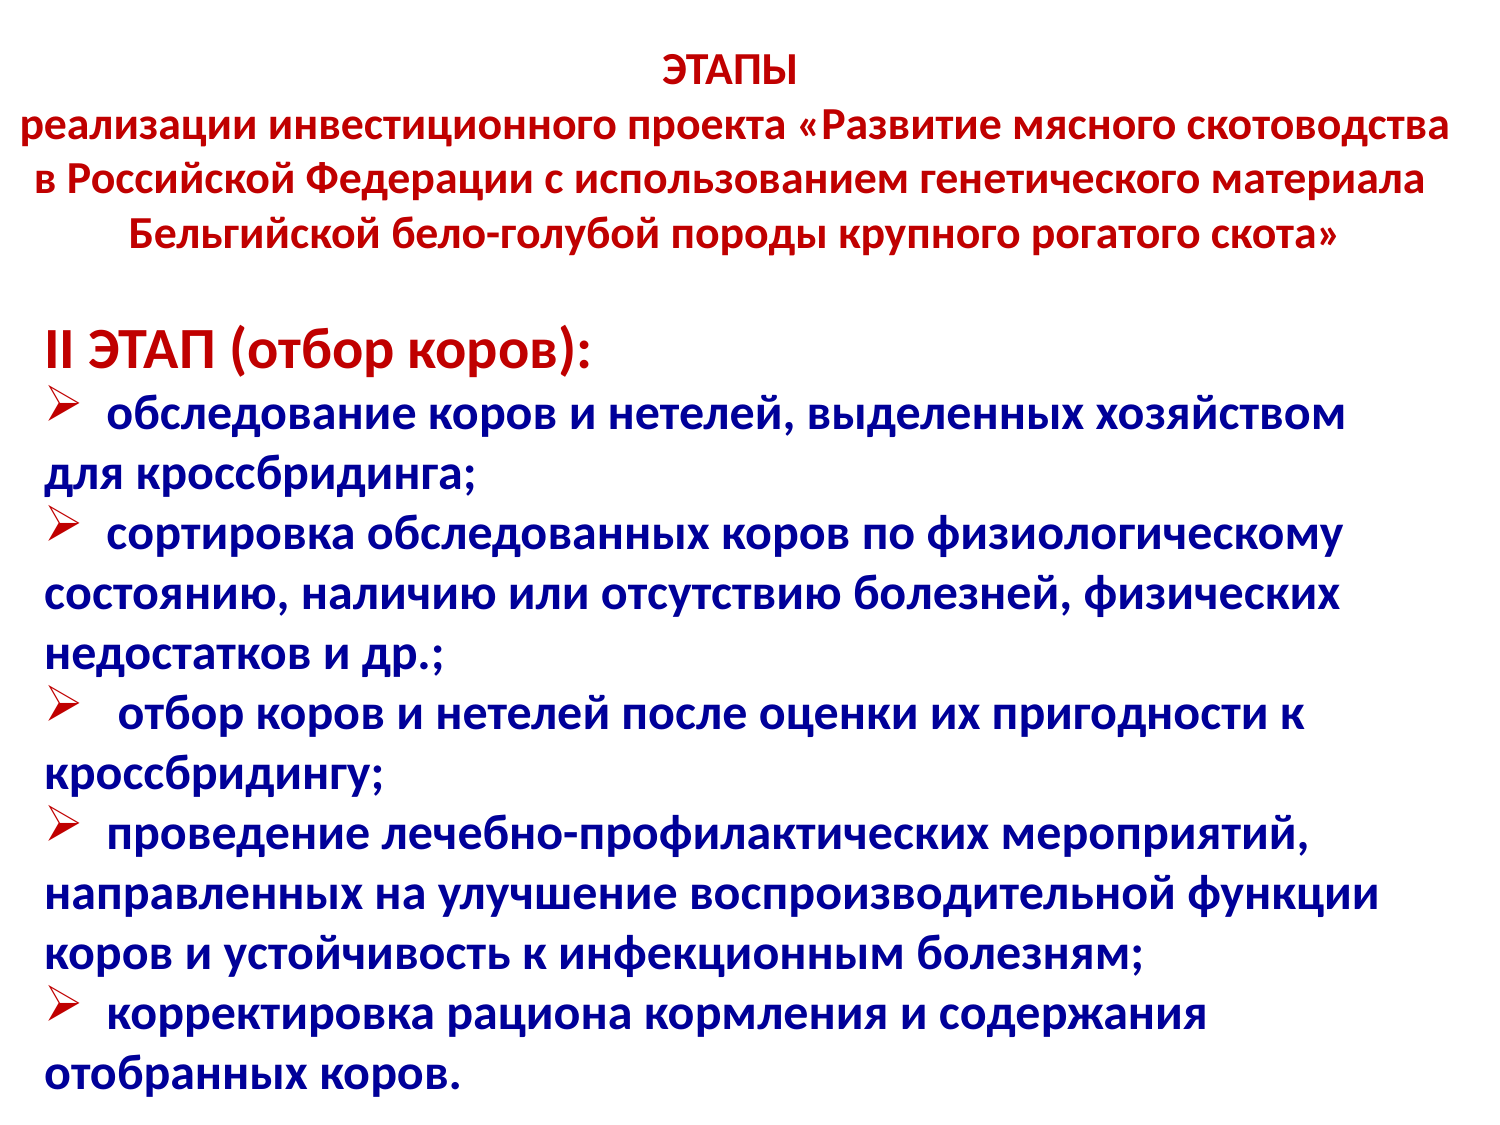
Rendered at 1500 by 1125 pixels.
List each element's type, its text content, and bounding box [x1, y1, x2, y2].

text_box II ЭТАП (отбор коров): обследование коров и нетелей, выделенных хозяйством для кроссбридинга; сортировка обследованных коров по физиологическому состоянию, наличию или отсутствию болезней, физических недостатков и др.; отбор коров и нетелей после оценки их пригодности к кроссбридингу; проведение лечебно-профилактических мероприятий, направленных на улучшение воспроизводительной функции коров и устойчивость к инфекционным болезням; корректировка рациона кормления и содержания отобранных коров. [29, 302, 1447, 1125]
text_box ЭТАПЫ реализации инвестиционного проекта «Развитие мясного скотоводства в Российской Федерации с использованием генетического материала Бельгийской бело-голубой породы крупного рогатого скота» [0, 30, 1471, 266]
